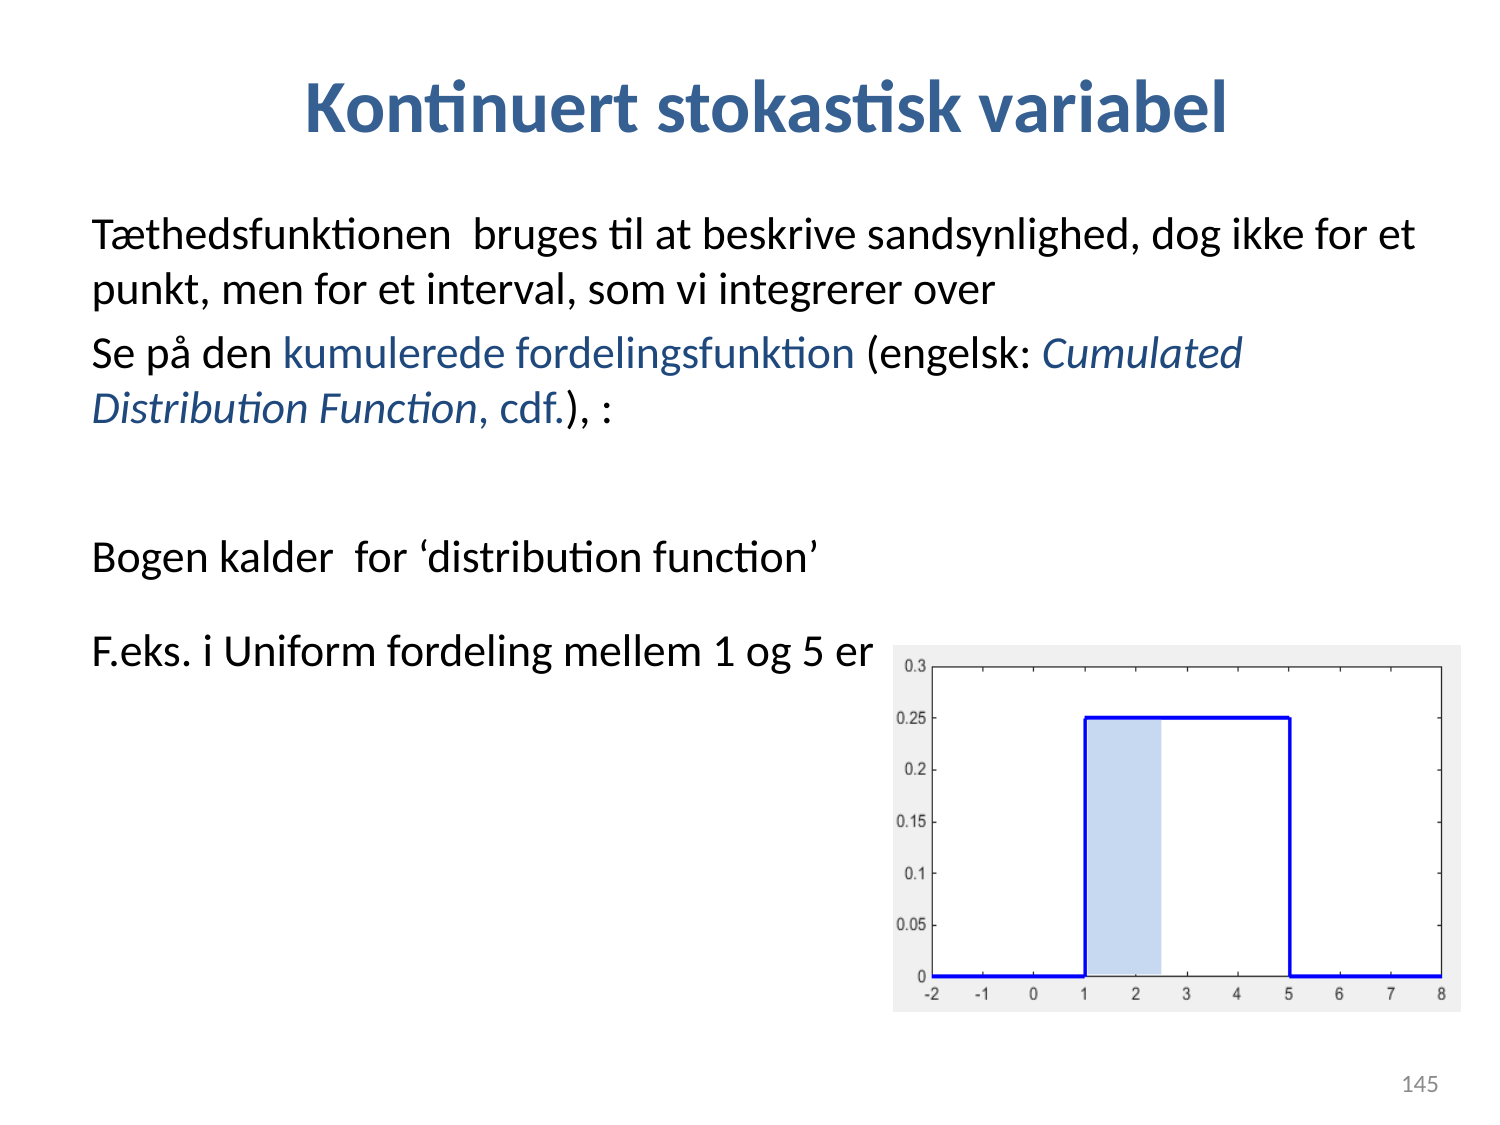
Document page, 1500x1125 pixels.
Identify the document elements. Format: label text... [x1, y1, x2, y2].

slide_number 145 [1104, 1058, 1455, 1107]
title Kontinuert stokastisk variabel [76, 45, 1459, 161]
picture [893, 644, 1461, 1012]
